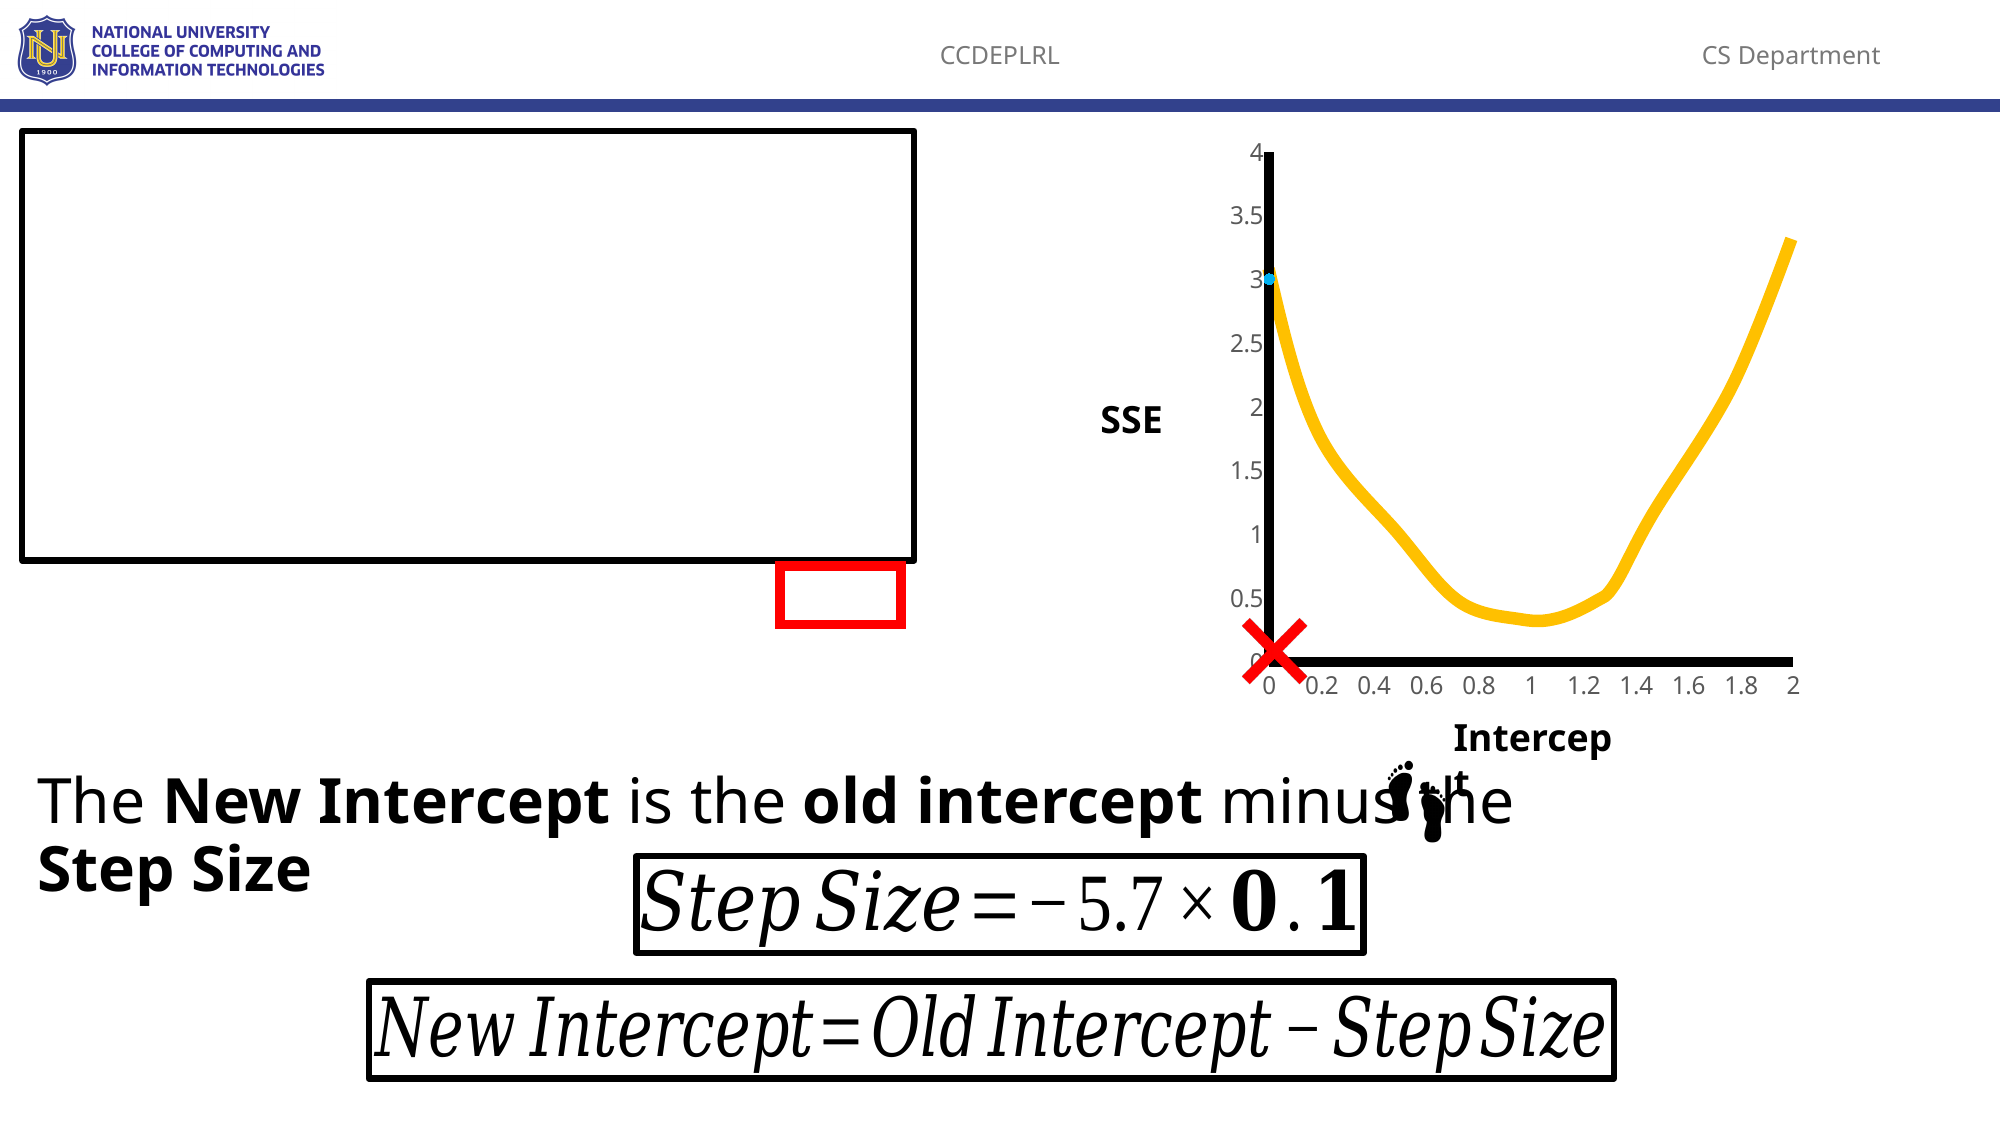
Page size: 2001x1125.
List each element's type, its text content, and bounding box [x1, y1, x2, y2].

picture [0, 0, 337, 99]
picture [1229, 606, 1319, 696]
text_box SSE [1085, 388, 1229, 449]
picture [1371, 756, 1462, 847]
text_box Intercept [1438, 706, 1642, 812]
text_box [778, 564, 903, 626]
text_box The New Intercept is the old intercept minus the Step Size [22, 762, 1792, 852]
chart [1229, 133, 1801, 704]
